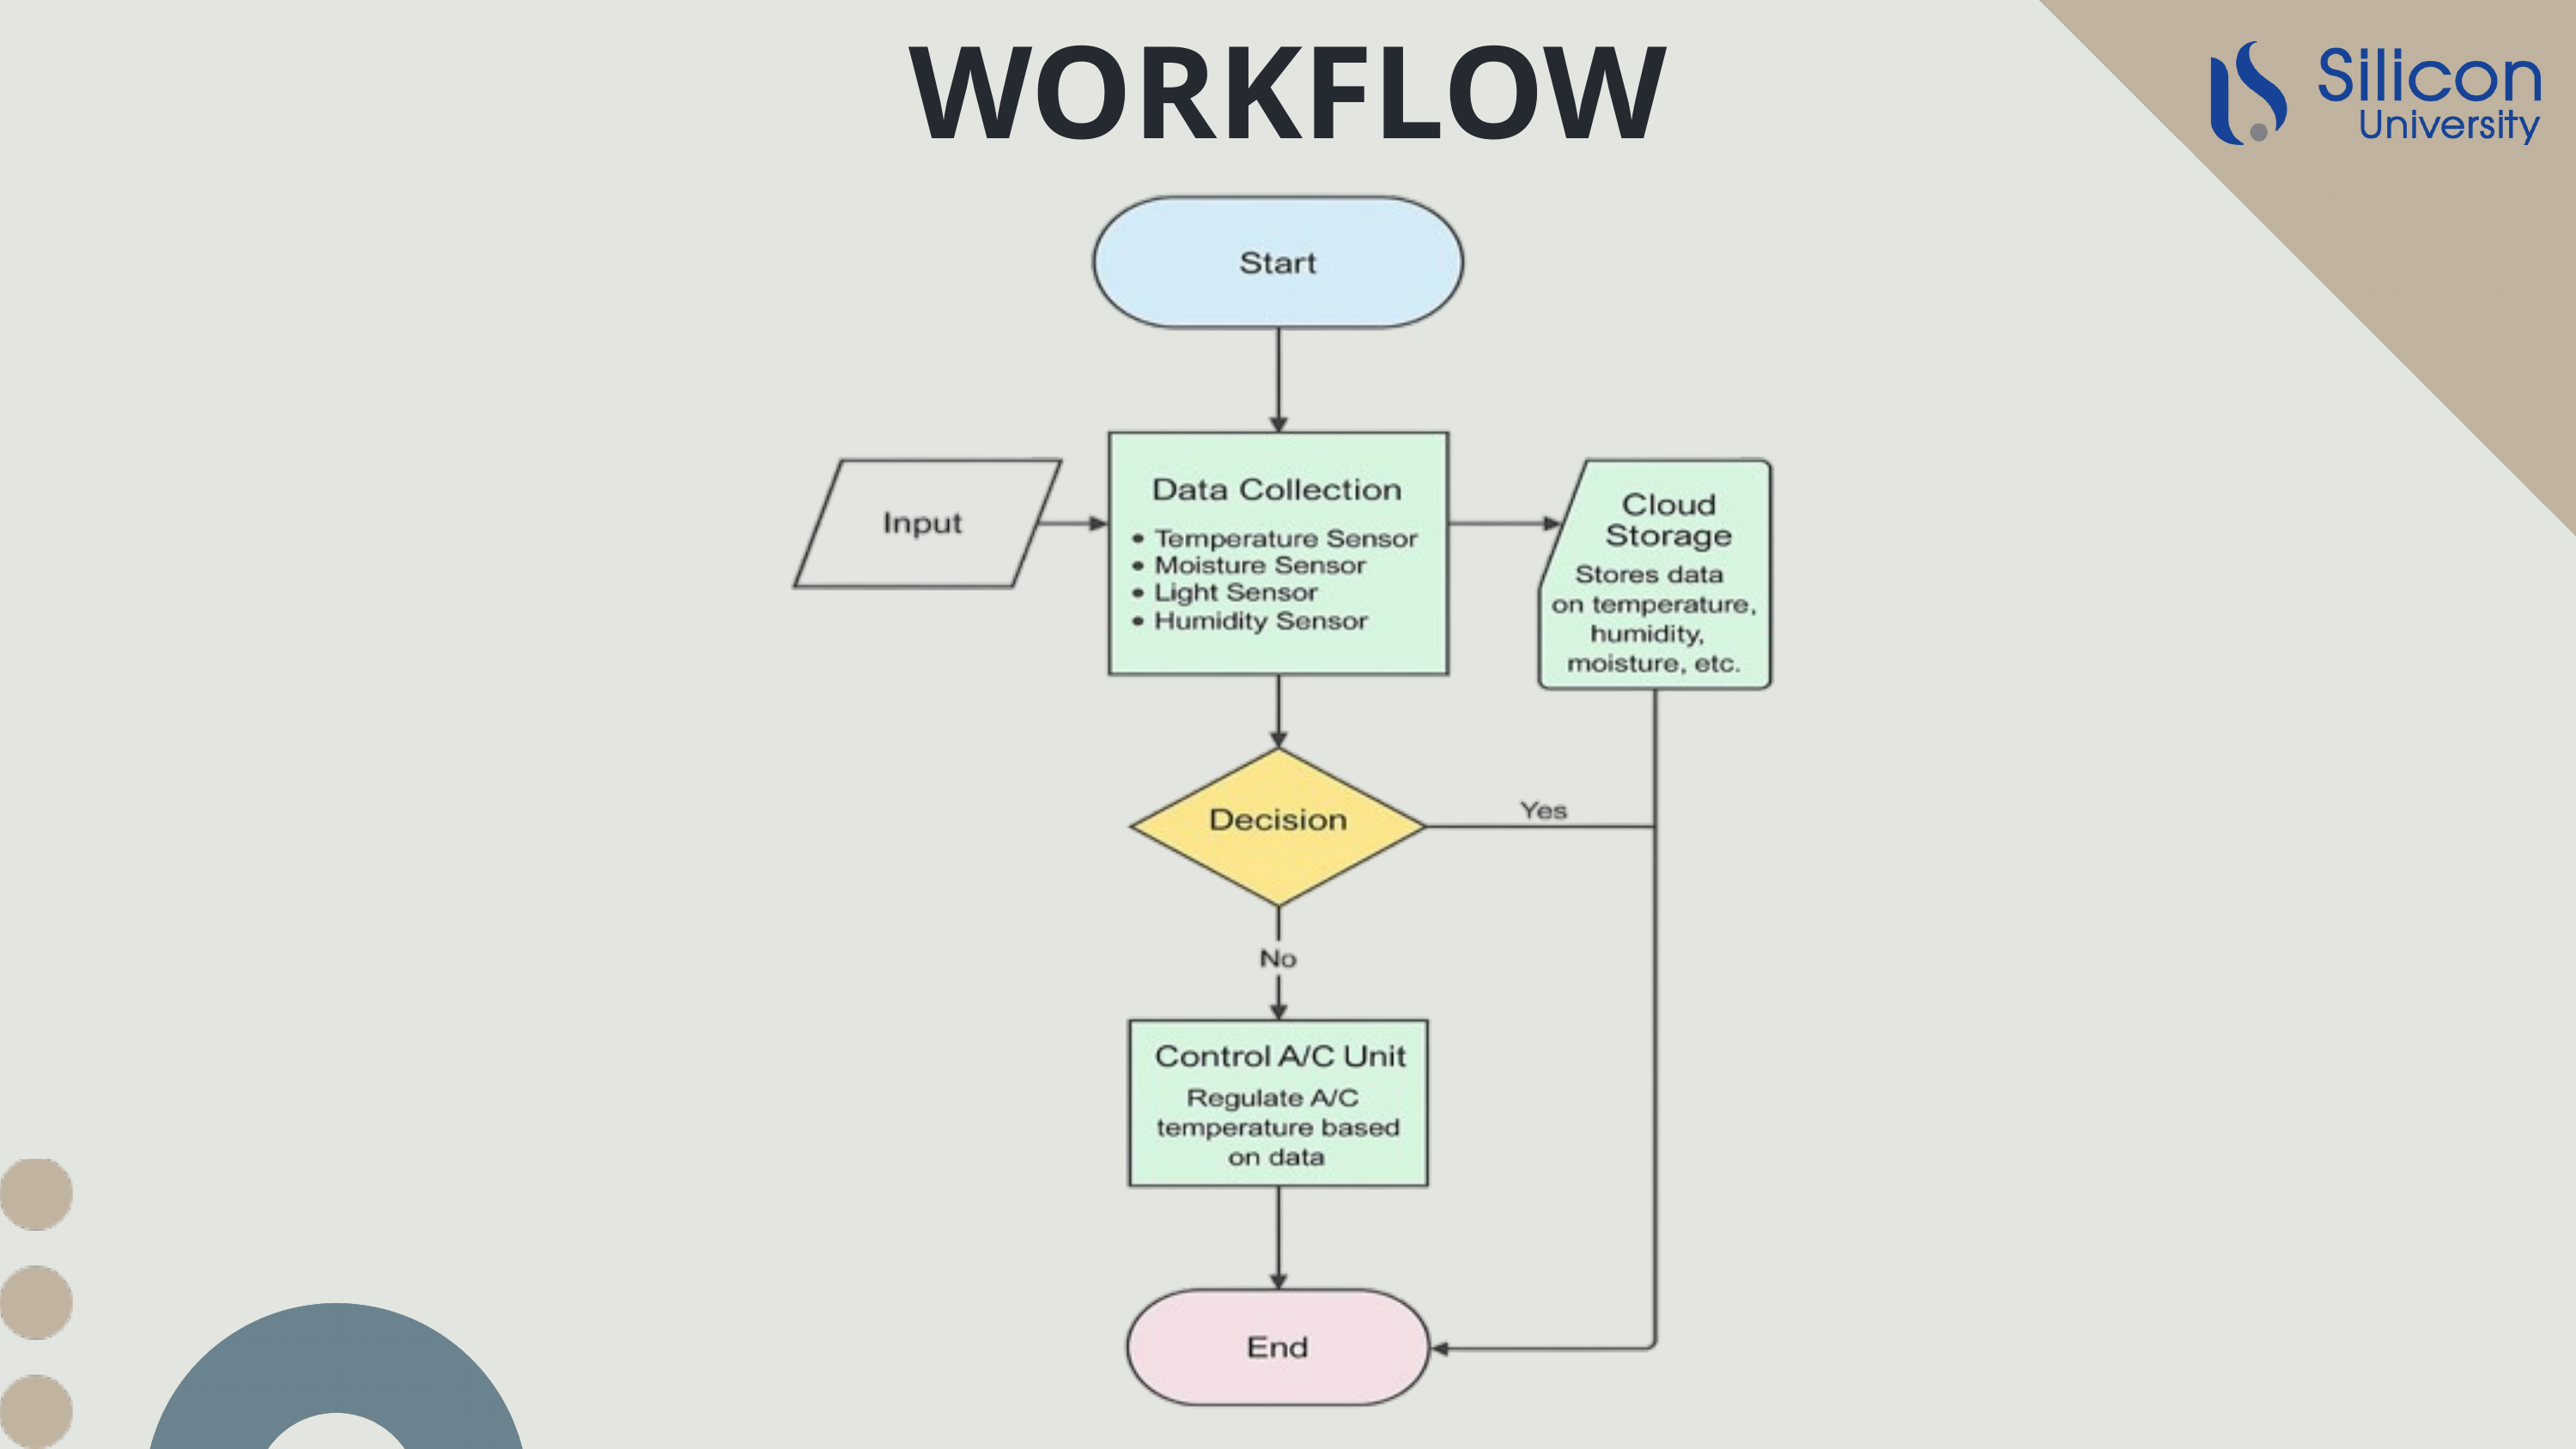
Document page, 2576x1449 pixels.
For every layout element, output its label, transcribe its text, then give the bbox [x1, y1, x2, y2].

text_box [2021, 0, 2576, 562]
text_box [750, 144, 1826, 1435]
text_box WORKFLOW [632, 62, 1944, 165]
text_box [144, 1303, 528, 1449]
text_box [2210, 41, 2541, 145]
text_box [0, 1159, 73, 1449]
